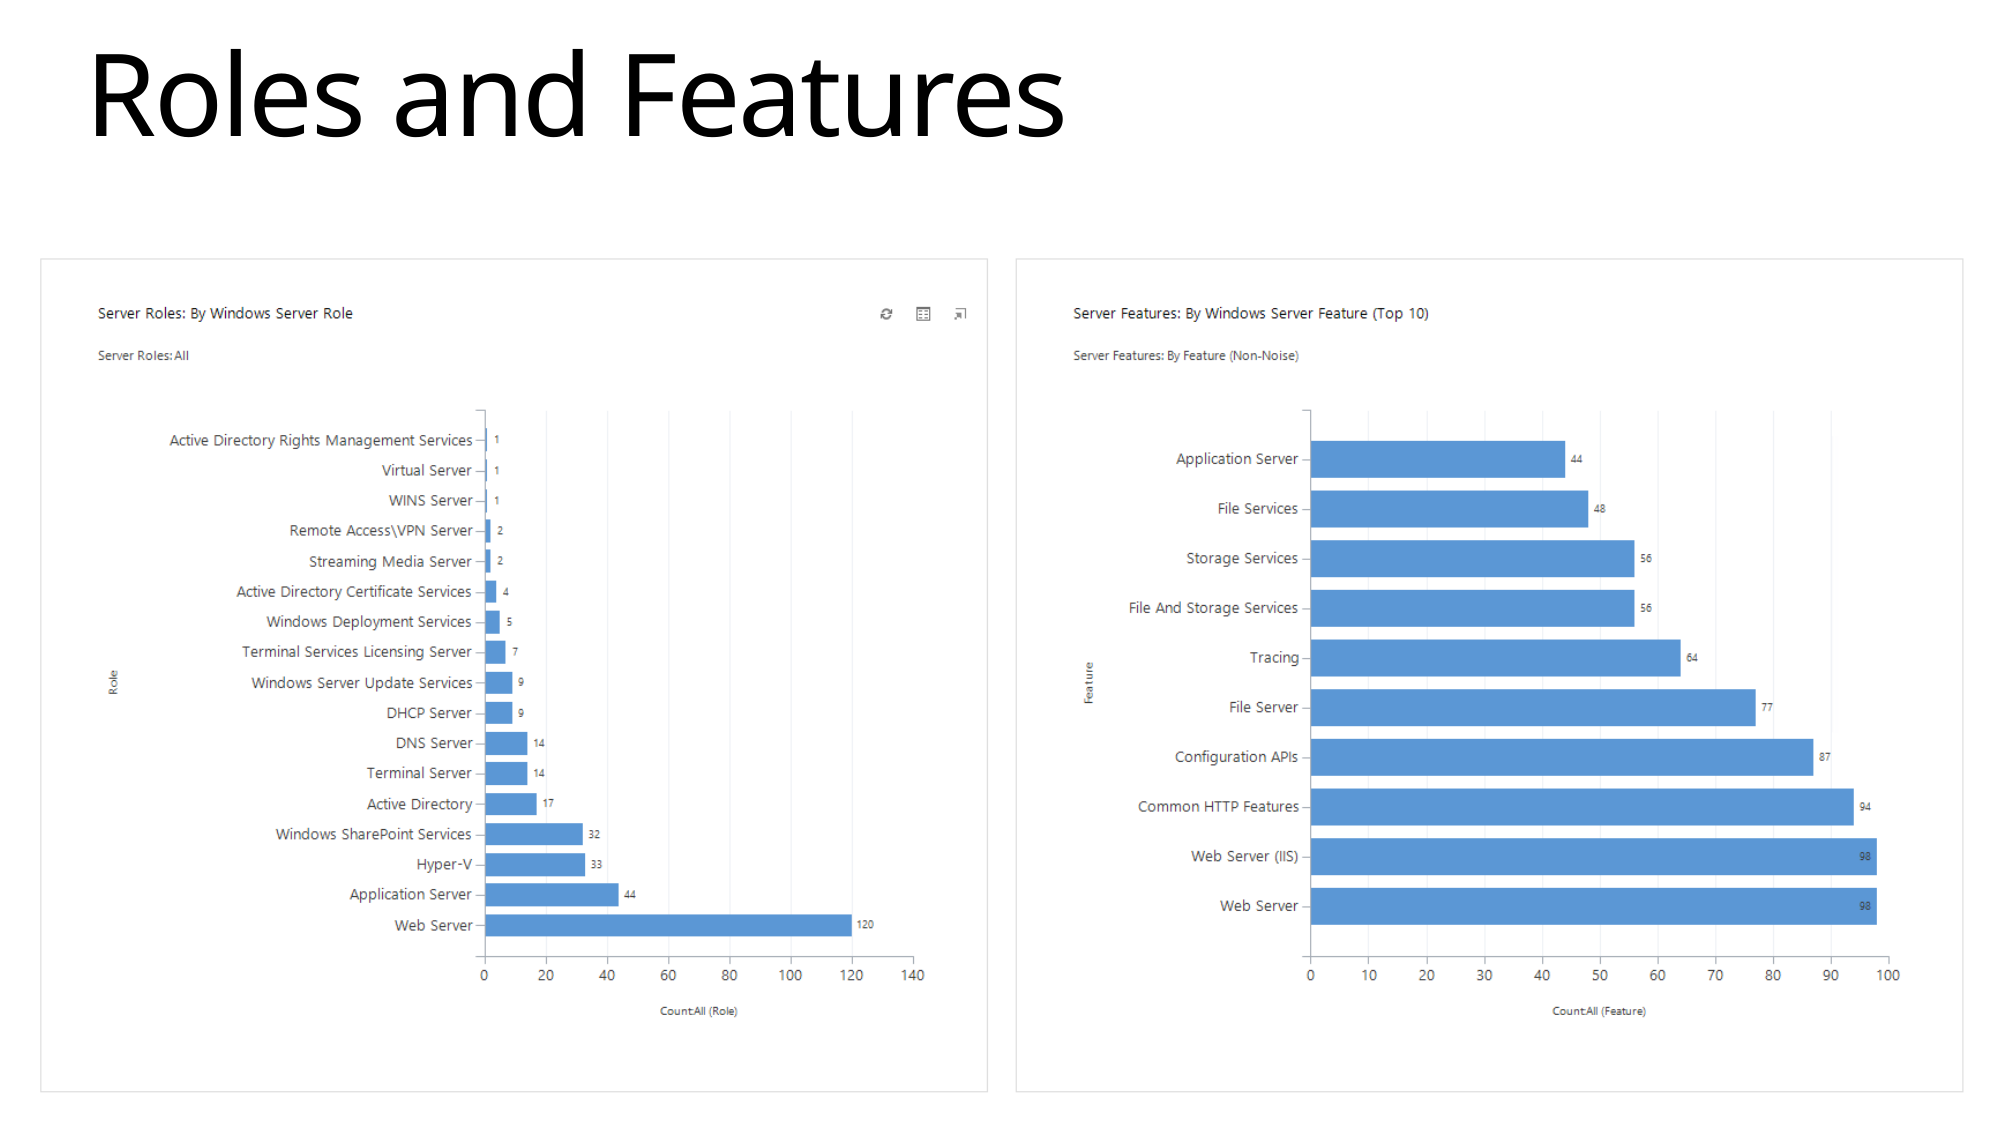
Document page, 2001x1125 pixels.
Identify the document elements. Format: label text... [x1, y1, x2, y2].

picture [37, 255, 1967, 1097]
title Roles and Features [85, 37, 1915, 161]
